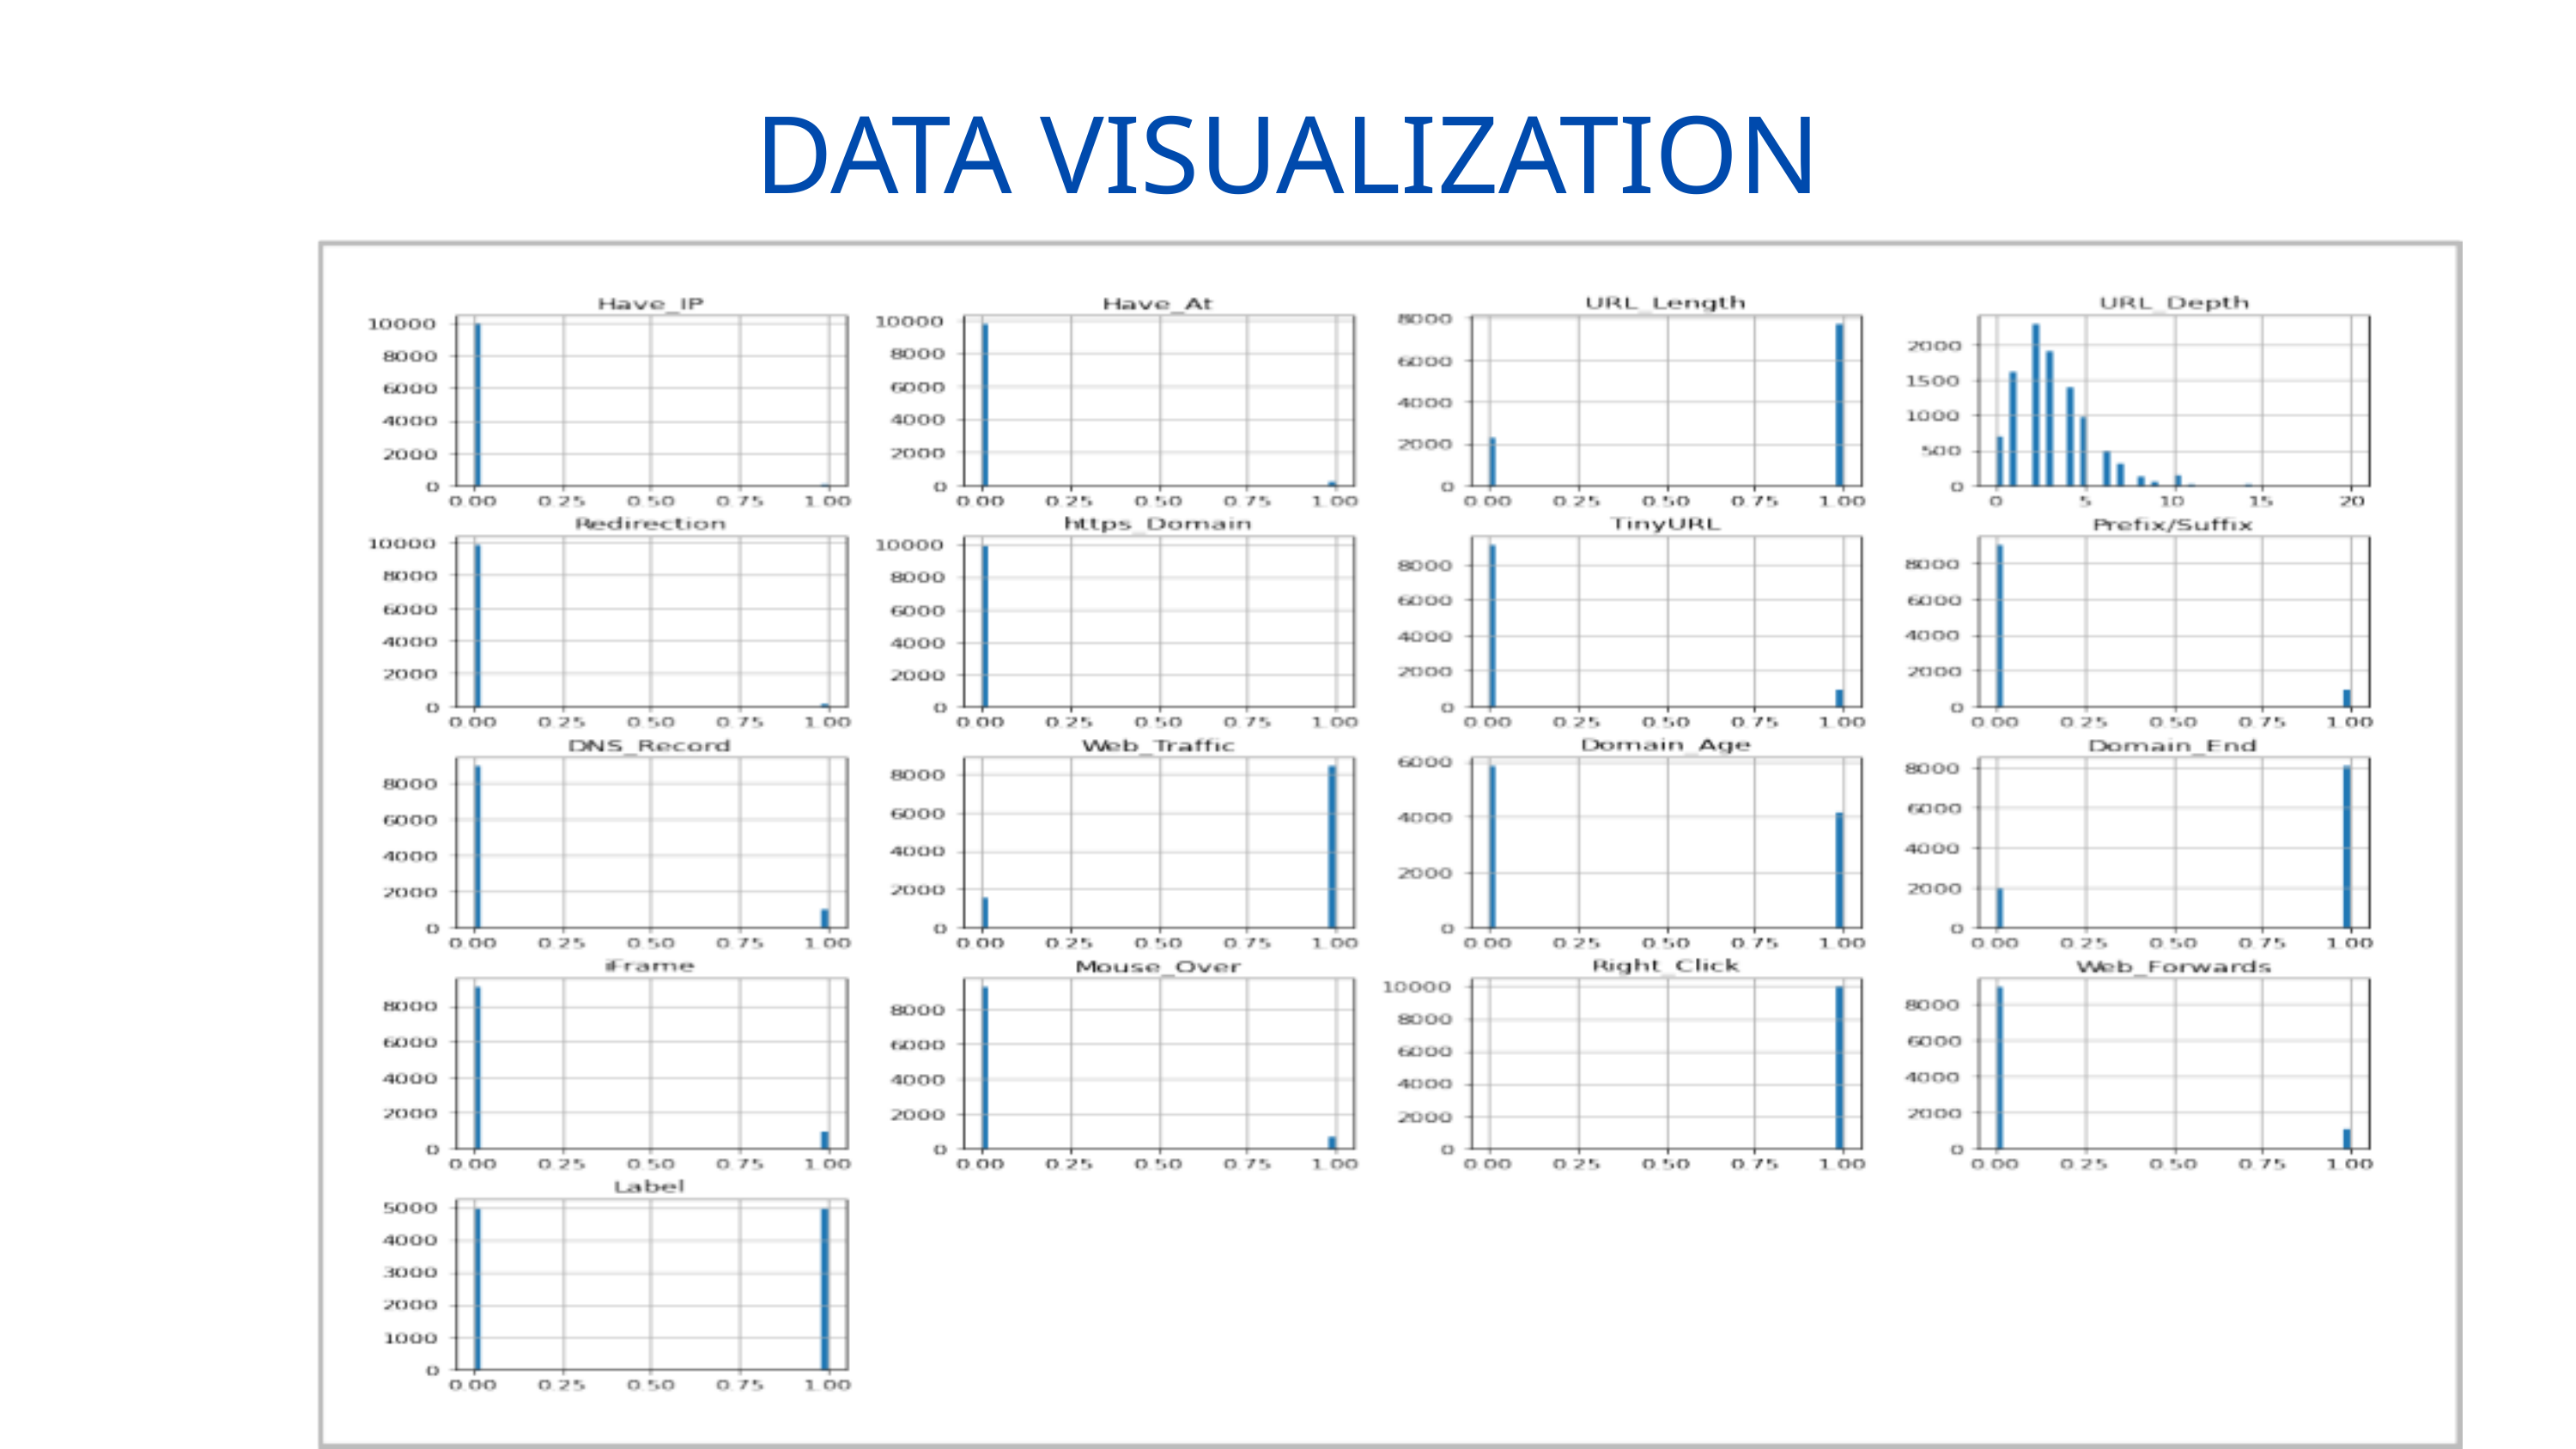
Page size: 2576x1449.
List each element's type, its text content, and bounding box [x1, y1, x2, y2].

text_box [317, 239, 2463, 1449]
text_box DATA VISUALIZATION [64, 64, 2512, 215]
